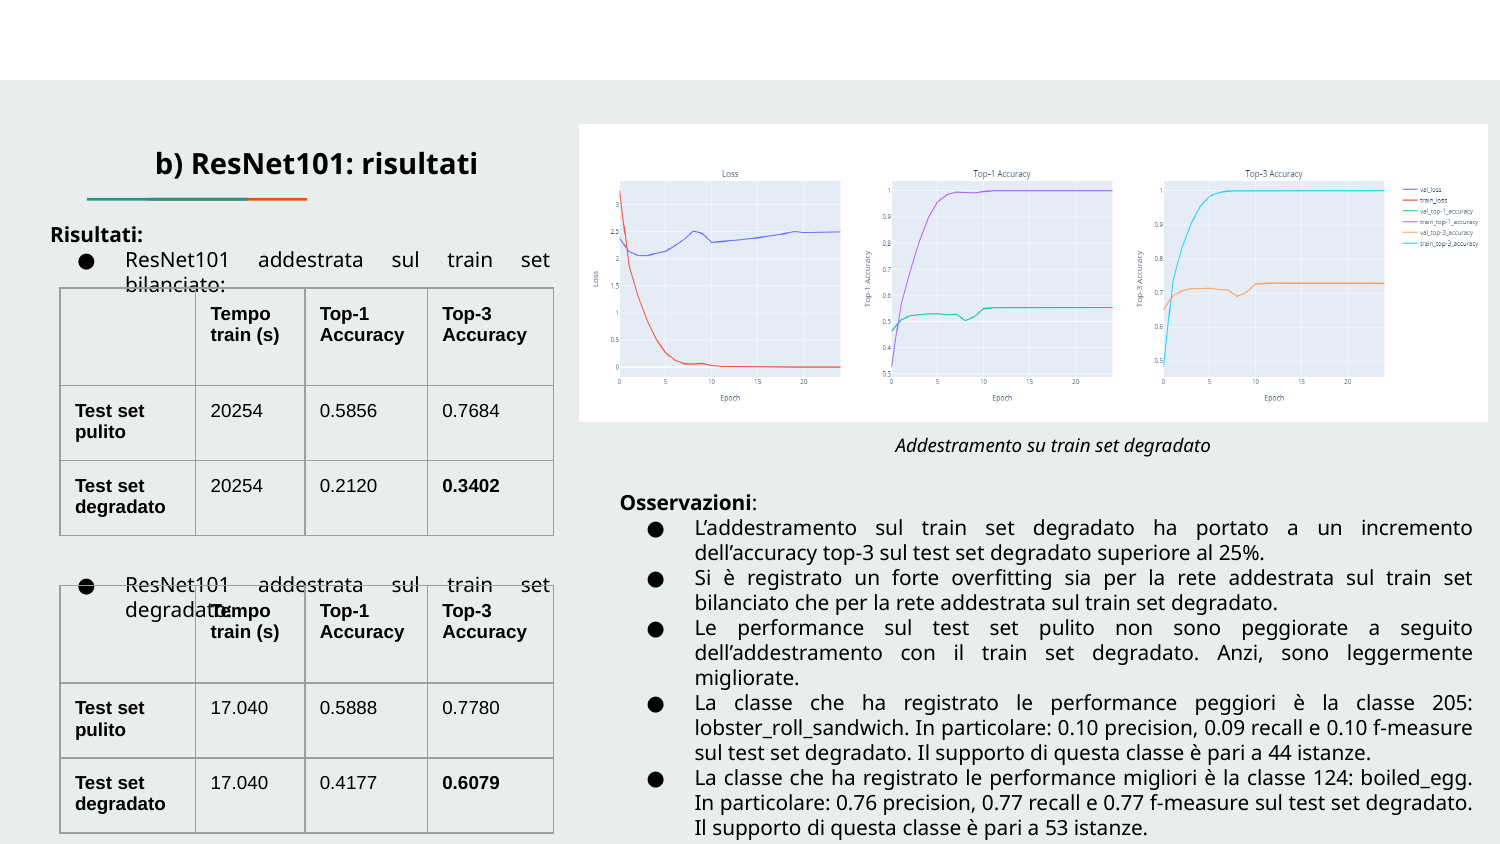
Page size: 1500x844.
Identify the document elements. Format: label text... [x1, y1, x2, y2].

table_cell 0.7780 [428, 684, 553, 757]
text_box Risultati: ResNet101 addestrata sul train set bilanciato: ResNet101 addestrata sul train set degradato: [35, 207, 565, 662]
table_cell 0.6079 [428, 759, 553, 832]
table_cell 0.5856 [306, 386, 427, 460]
table_header Top-1 Accuracy [306, 586, 427, 682]
table_cell Test set degradato [61, 461, 195, 535]
table_header [61, 289, 195, 385]
text_box Osservazioni: L’addestramento sul train set degradato ha portato a un incremento dell’accuracy top-3 sul test set degradato superiore al 25%. Si è registrato un forte overfitting sia per la rete addestrata sul train set bilanciato che per la rete addestrata sul train set degradato. Le performance sul test set pulito non sono peggiorate a seguito dell’addestramento con il train set degradato. Anzi, sono leggermente migliorate. La classe che ha registrato le performance peggiori è la classe 205: lobster_roll_sandwich. In particolare: 0.10 precision, 0.09 recall e 0.10 f-measure sul test set degradato. Il supporto di questa classe è pari a 44 istanze. La classe che ha registrato le performance migliori è la classe 124: boiled_egg. In particolare: 0.76 precision, 0.77 recall e 0.77 f-measure sul test set degradato. Il supporto di questa classe è pari a 53 istanze. [604, 474, 1488, 844]
table_header [61, 586, 195, 682]
table_header Top-3 Accuracy [428, 289, 553, 385]
table_header Top-1 Accuracy [306, 289, 427, 385]
table_cell Test set pulito [61, 386, 195, 460]
table_cell 17.040 [196, 759, 304, 832]
table_header Top-3 Accuracy [428, 586, 553, 682]
table_cell 17.040 [196, 684, 304, 757]
picture [579, 124, 1489, 423]
table_cell 20254 [196, 461, 304, 535]
text_box Addestramento su train set degradato [880, 430, 1290, 468]
table_header Tempo train (s) [196, 586, 304, 682]
table_cell 0.2120 [306, 461, 427, 535]
table_cell 20254 [196, 386, 304, 460]
text_box b) ResNet101: risultati [139, 130, 574, 196]
table_cell 0.7684 [428, 386, 553, 460]
table_cell 0.5888 [306, 684, 427, 757]
table_cell Test set pulito [61, 684, 195, 757]
table_header Tempo train (s) [196, 289, 304, 385]
table_cell 0.4177 [306, 759, 427, 832]
table_cell 0.3402 [428, 461, 553, 535]
table_cell Test set degradato [61, 759, 195, 832]
